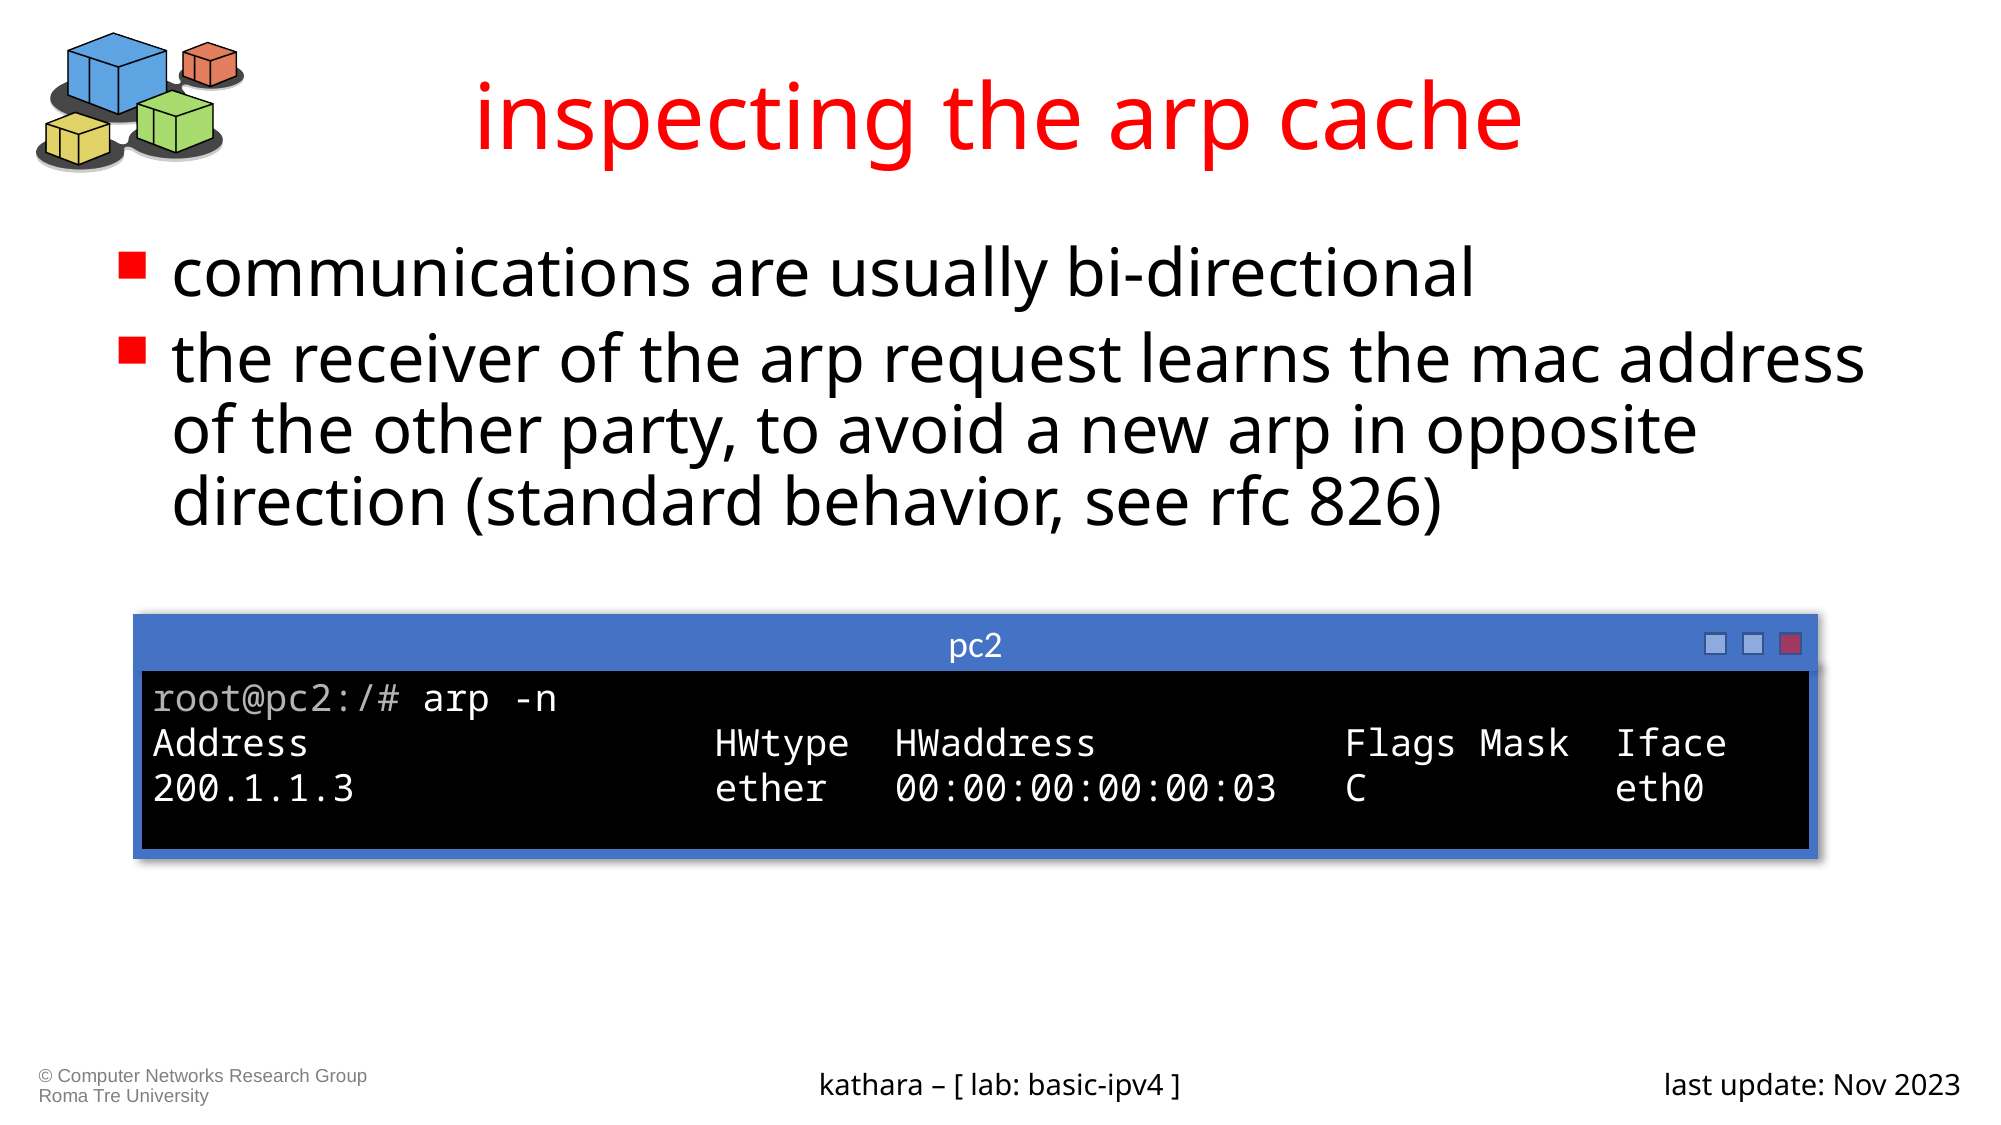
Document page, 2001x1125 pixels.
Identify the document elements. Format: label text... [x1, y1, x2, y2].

picture [36, 32, 99, 173]
list communications are usually bi-directional the receiver of the arp request learns the mac address of the other party, to avoid a new arp in opposite direction (standard behavior, see rfc 826) [99, 231, 1900, 1005]
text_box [137, 618, 1814, 855]
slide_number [1519, 1058, 1977, 1114]
footer kathara – [ lab: basic-ipv4 ] [511, 1058, 1489, 1114]
title inspecting the arp cache [99, 19, 1900, 207]
